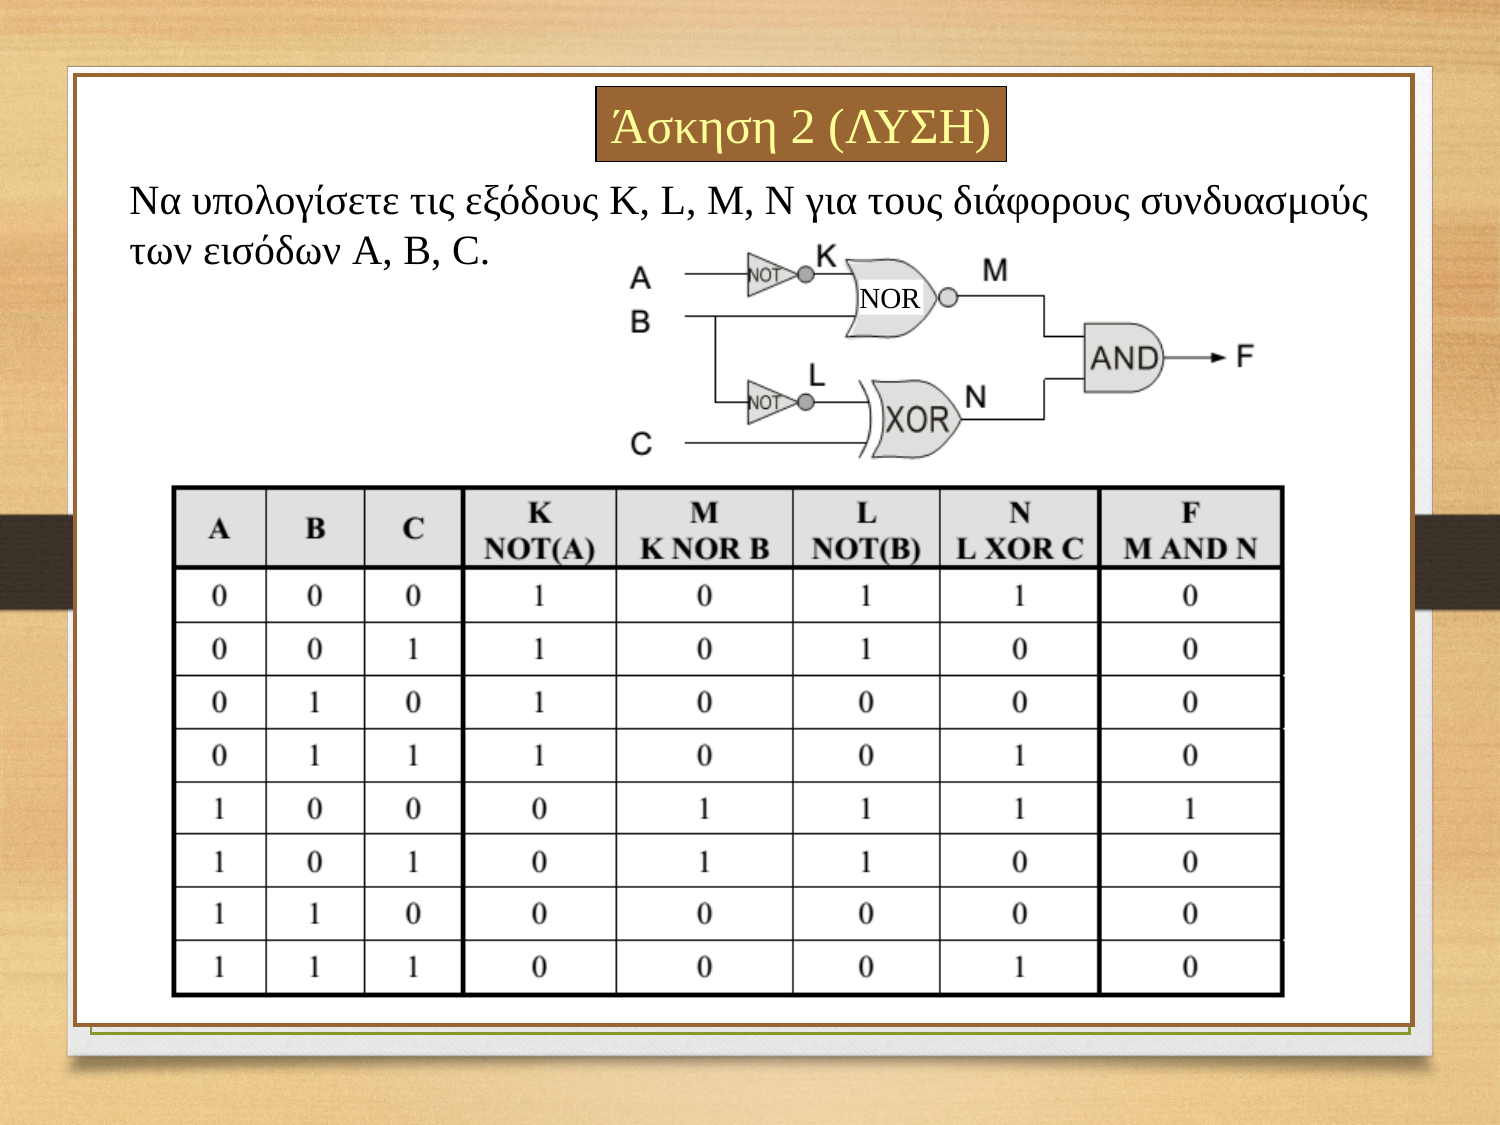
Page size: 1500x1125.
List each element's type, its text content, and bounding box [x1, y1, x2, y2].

text_box Να υπολογίσετε τις εξόδους K, L, M, N για τους διάφορους συνδυασμούς των εισόδων A, B, C. [114, 165, 1390, 280]
picture [0, 0, 1500, 1125]
text_box Άσκηση 2 (ΛΥΣΗ) [595, 86, 1007, 162]
